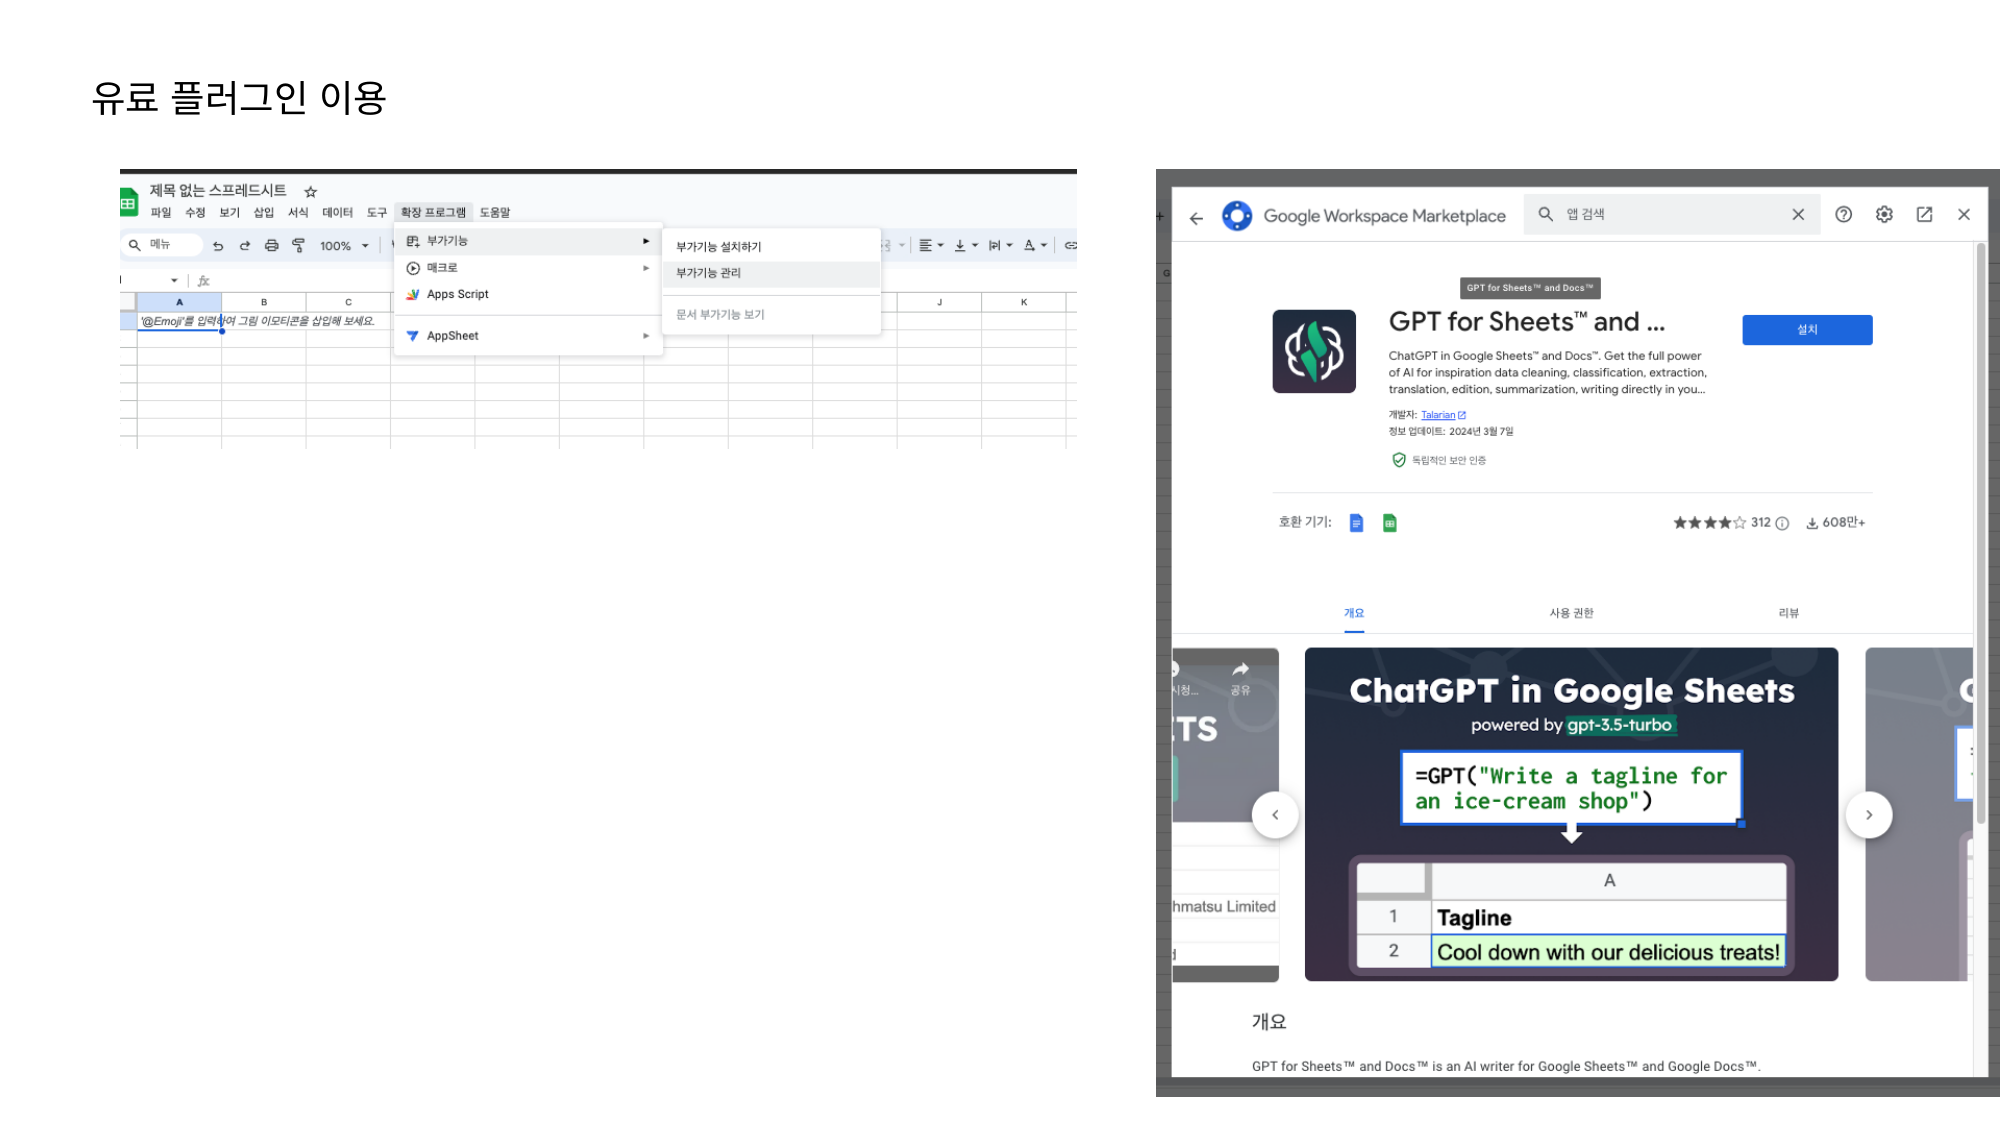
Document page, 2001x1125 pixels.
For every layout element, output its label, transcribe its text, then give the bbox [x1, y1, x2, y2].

text_box 유료 플러그인 이용 [76, 67, 1077, 127]
picture [1155, 169, 2000, 1098]
picture [119, 169, 1078, 450]
